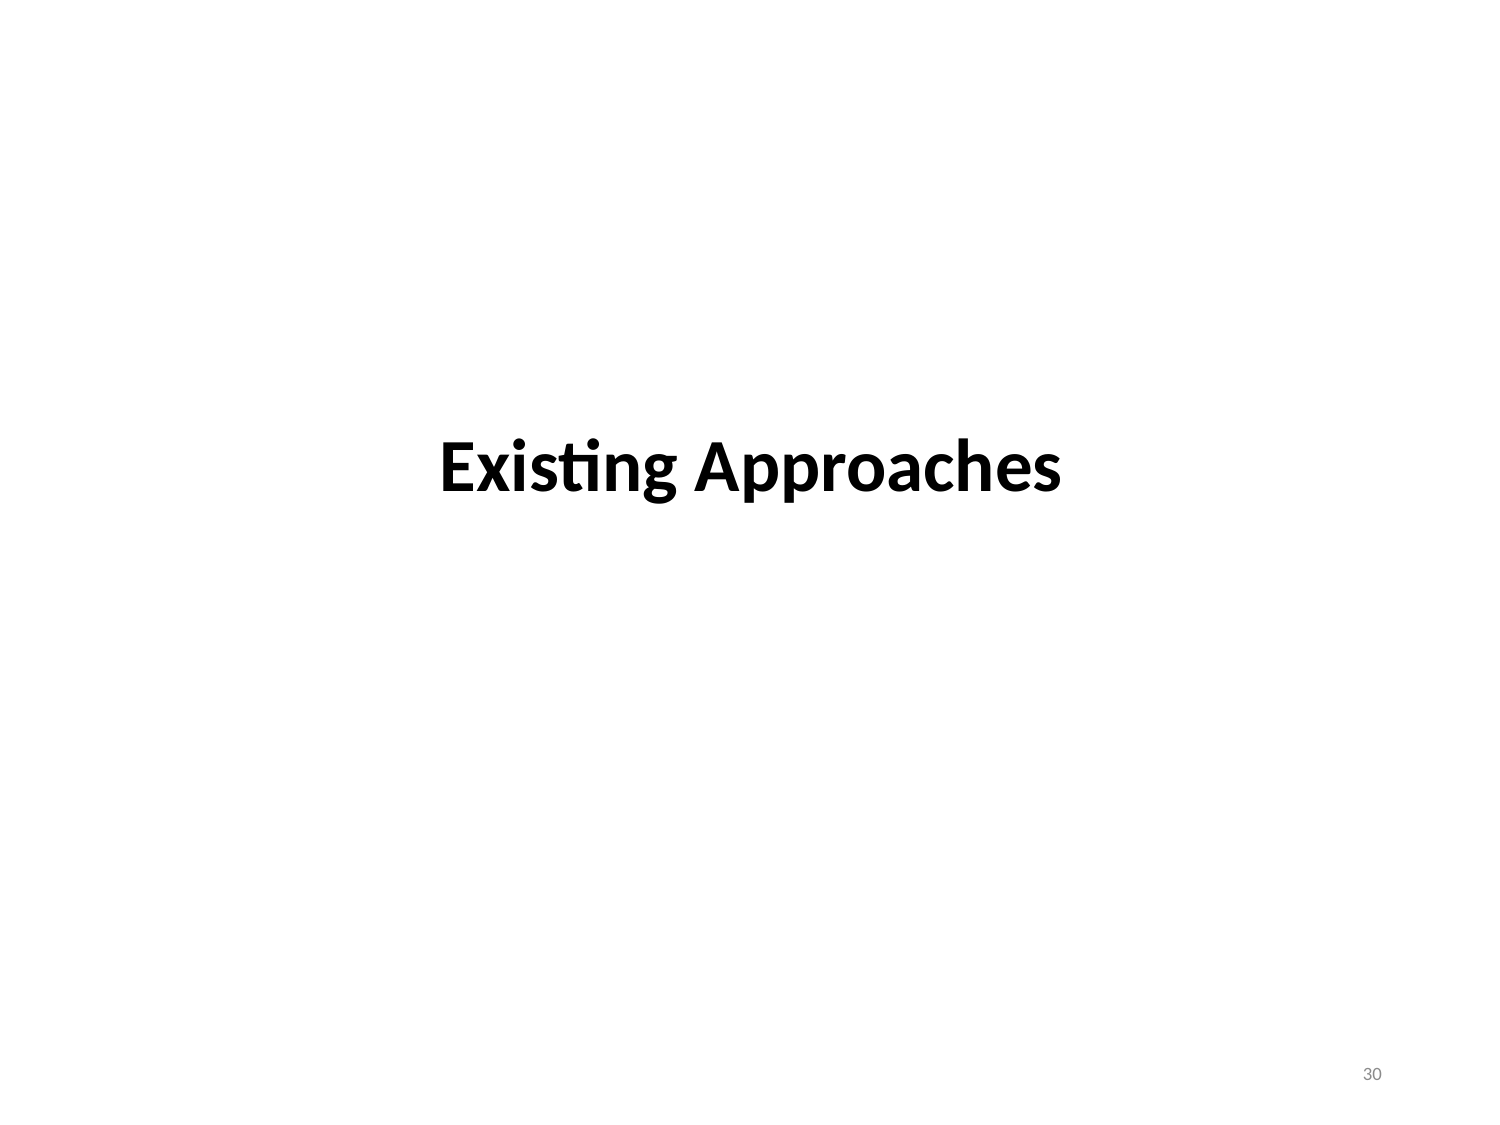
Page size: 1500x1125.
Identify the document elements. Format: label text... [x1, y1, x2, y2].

title Existing Approaches [76, 373, 1427, 561]
slide_number 30 [1059, 1042, 1397, 1103]
